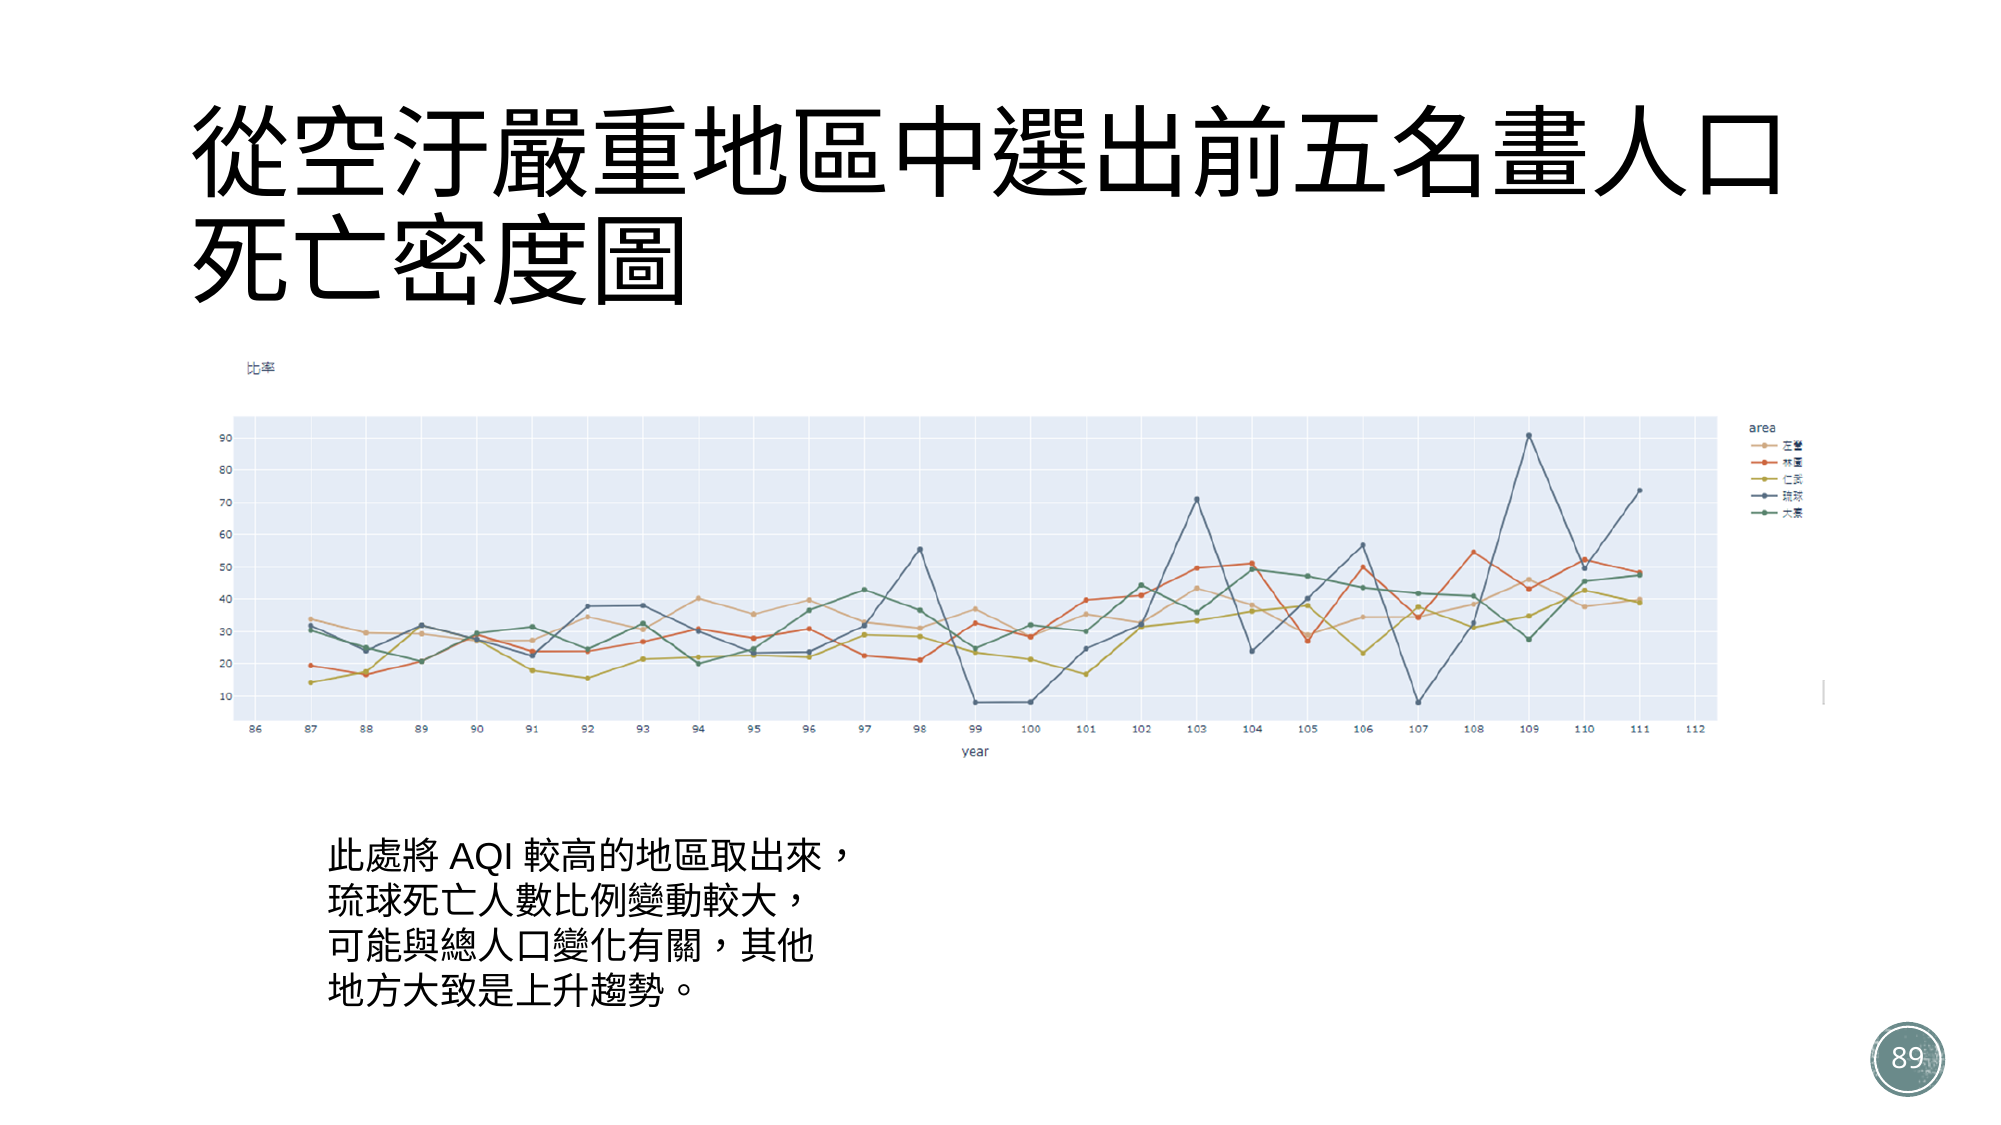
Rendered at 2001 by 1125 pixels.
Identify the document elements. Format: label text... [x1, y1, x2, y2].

text_box 此處將AQI較高的地區取出來，琉球死亡人數比例變動較大，可能與總人口變化有關，其他地方大致是上升趨勢。 [313, 824, 850, 1065]
slide_number 89 [1855, 1028, 1961, 1089]
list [179, 327, 1823, 780]
title 從空汙嚴重地區中選出前五名畫人口死亡密度圖 [175, 79, 1826, 344]
